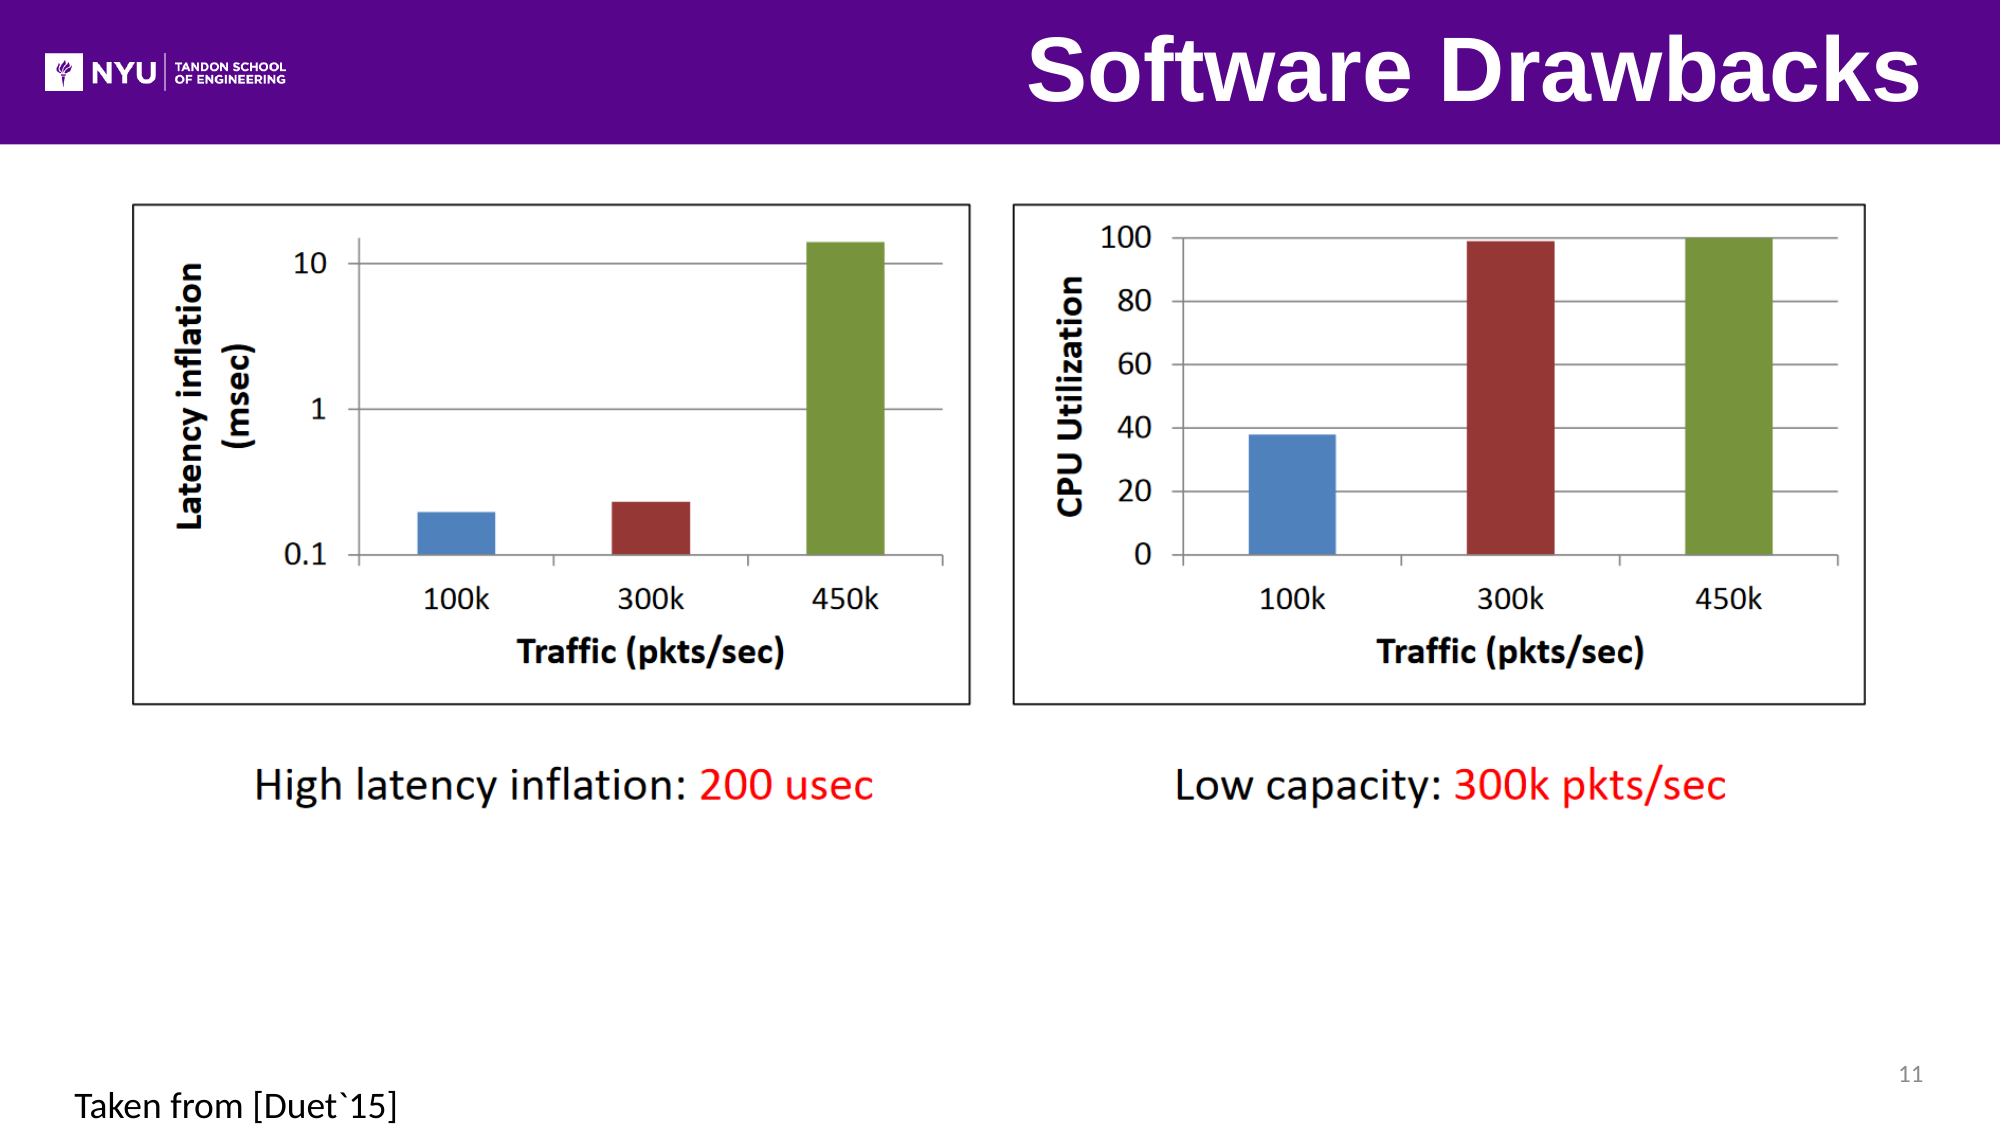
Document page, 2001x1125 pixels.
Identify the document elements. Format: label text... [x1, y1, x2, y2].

slide_number 11 [1488, 1042, 1939, 1103]
picture [45, 53, 286, 91]
title Software Drawbacks [290, 12, 1939, 132]
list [129, 197, 1870, 1018]
text_box Taken from [Duet`15] [59, 1073, 414, 1125]
